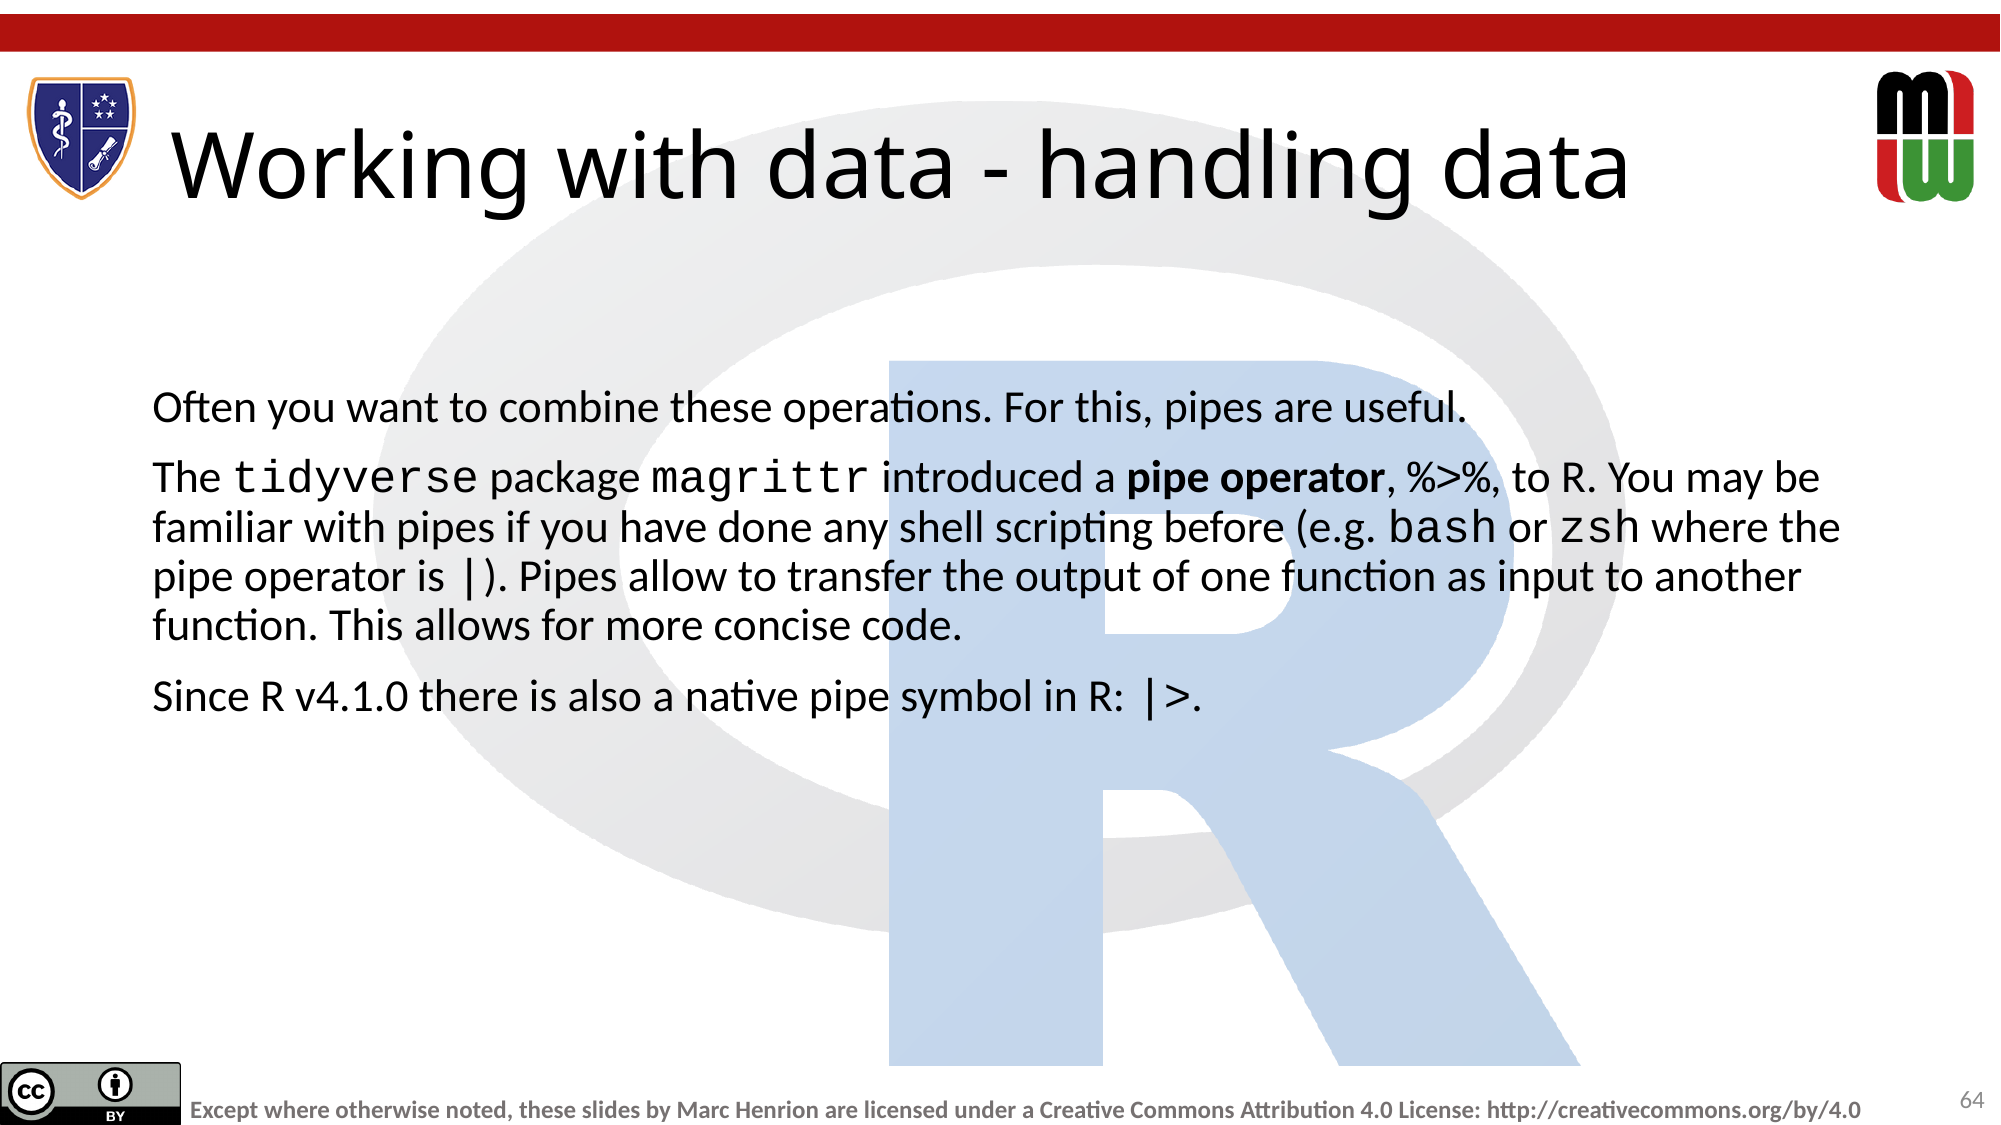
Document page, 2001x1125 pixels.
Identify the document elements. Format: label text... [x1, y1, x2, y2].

picture [0, 1062, 181, 1125]
picture [0, 53, 161, 215]
slide_number 64 [1550, 1073, 2000, 1125]
list Often you want to combine these operations. For this, pipes are useful. The tidyverse package magrittr introduced a pipe operator, %>%, to R. You may be familiar with pipes if you have done any shell scripting before (e.g. bash or zsh where the pipe operator is |). Pipes allow to transfer the output of one function as input to another function. This allows for more concise code. Since R v4.1.0 there is also a native pipe symbol in R: |>. [137, 299, 1863, 1066]
title Working with data - handling data [155, 59, 1851, 278]
